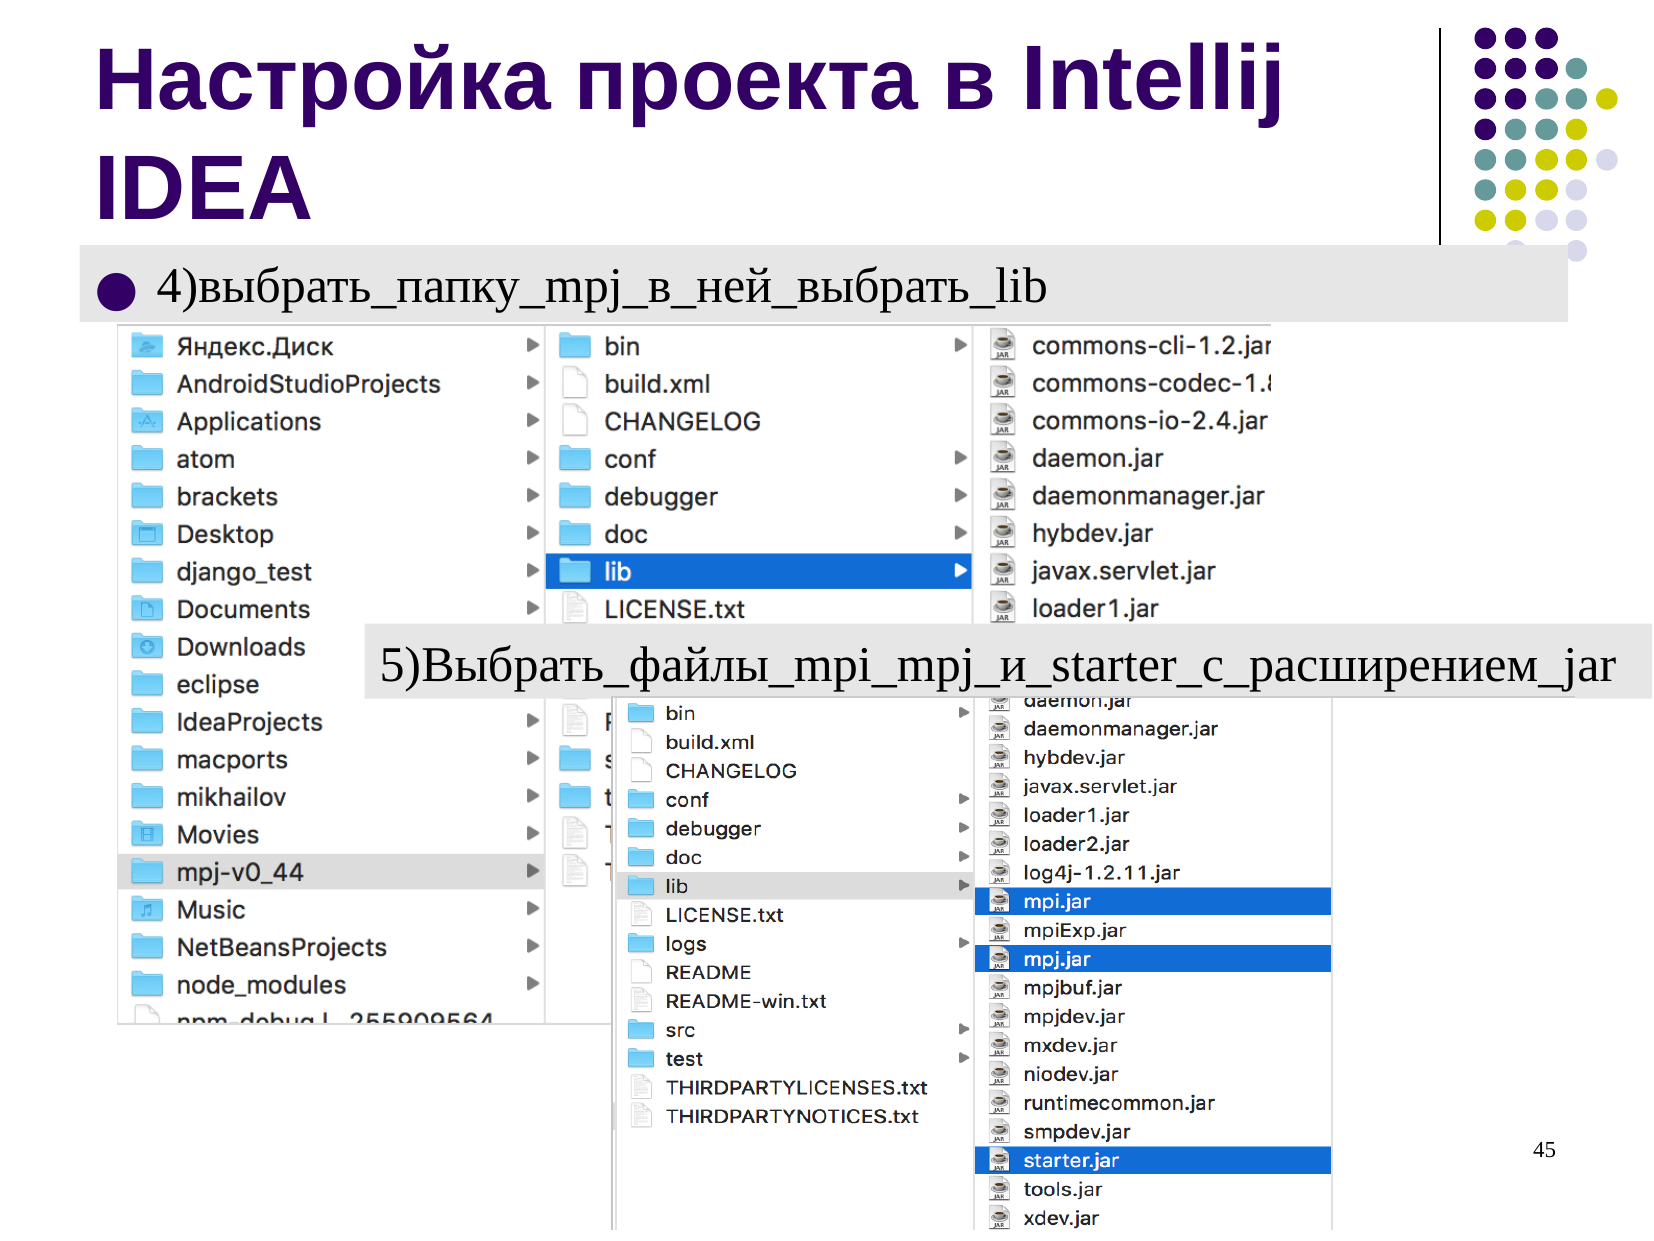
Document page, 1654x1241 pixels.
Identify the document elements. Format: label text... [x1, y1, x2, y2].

title Настройка проекта в Intellij IDEA [79, 72, 1444, 245]
picture [117, 324, 1576, 1230]
text_box 5)Выбрать_файлы_mpi_mpj_и_starter_с_расширением_jar [1275, 623, 1653, 699]
list 4)выбрать_папку_mpj_в_ней_выбрать_lib [79, 245, 1569, 322]
